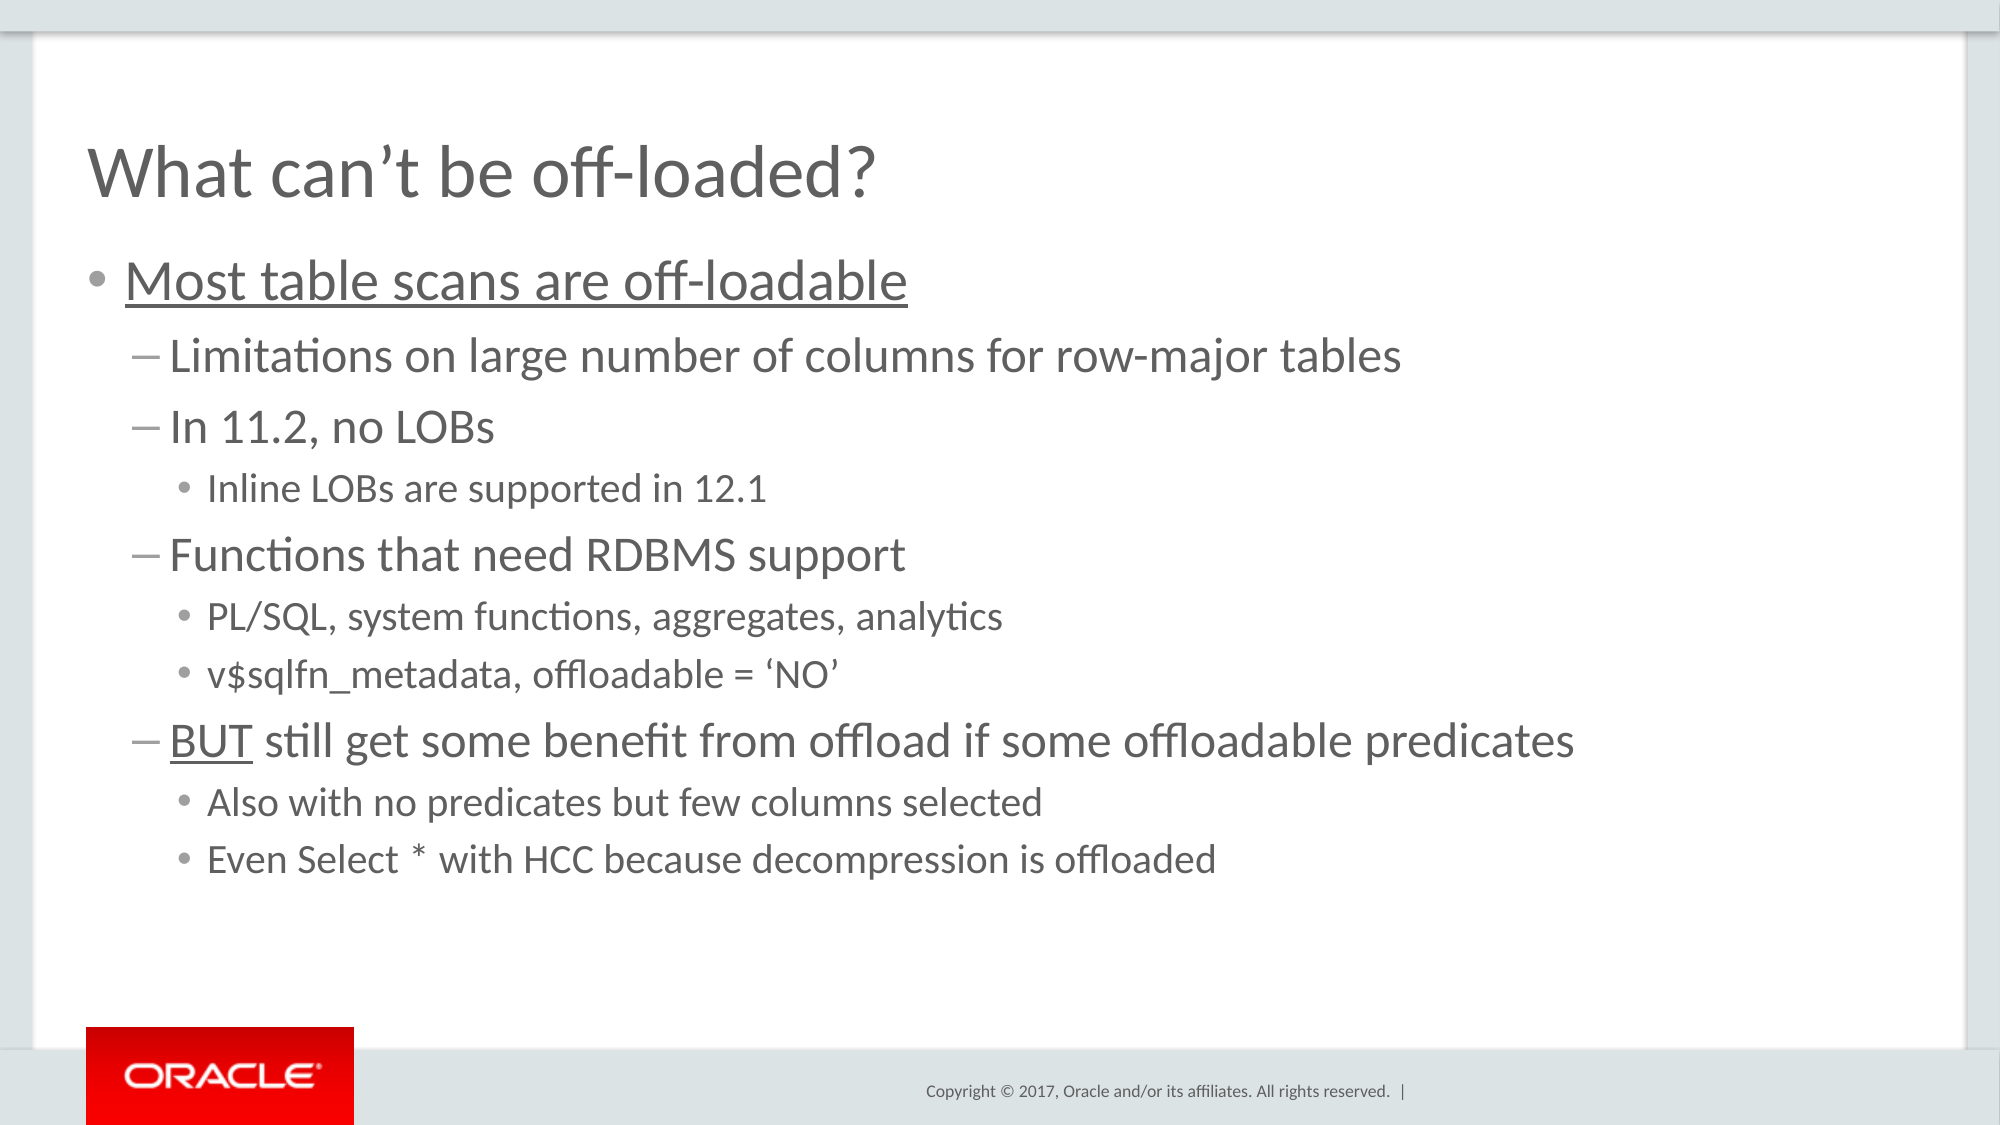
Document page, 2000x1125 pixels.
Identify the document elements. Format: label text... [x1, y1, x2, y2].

title What can’t be off-loaded? [87, 66, 1913, 213]
list Most table scans are off-loadable Limitations on large number of columns for row-major tables In 11.2, no LOBs Inline LOBs are supported in 12.1 Functions that need RDBMS support PL/SQL, system functions, aggregates, analytics v$sqlfn_metadata, offloadable = ‘NO’ BUT still get some benefit from offload if some offloadable predicates Also with no predicates but few columns selected Even Select * with HCC because decompression is offloaded [87, 249, 1913, 975]
picture [86, 1027, 354, 1125]
